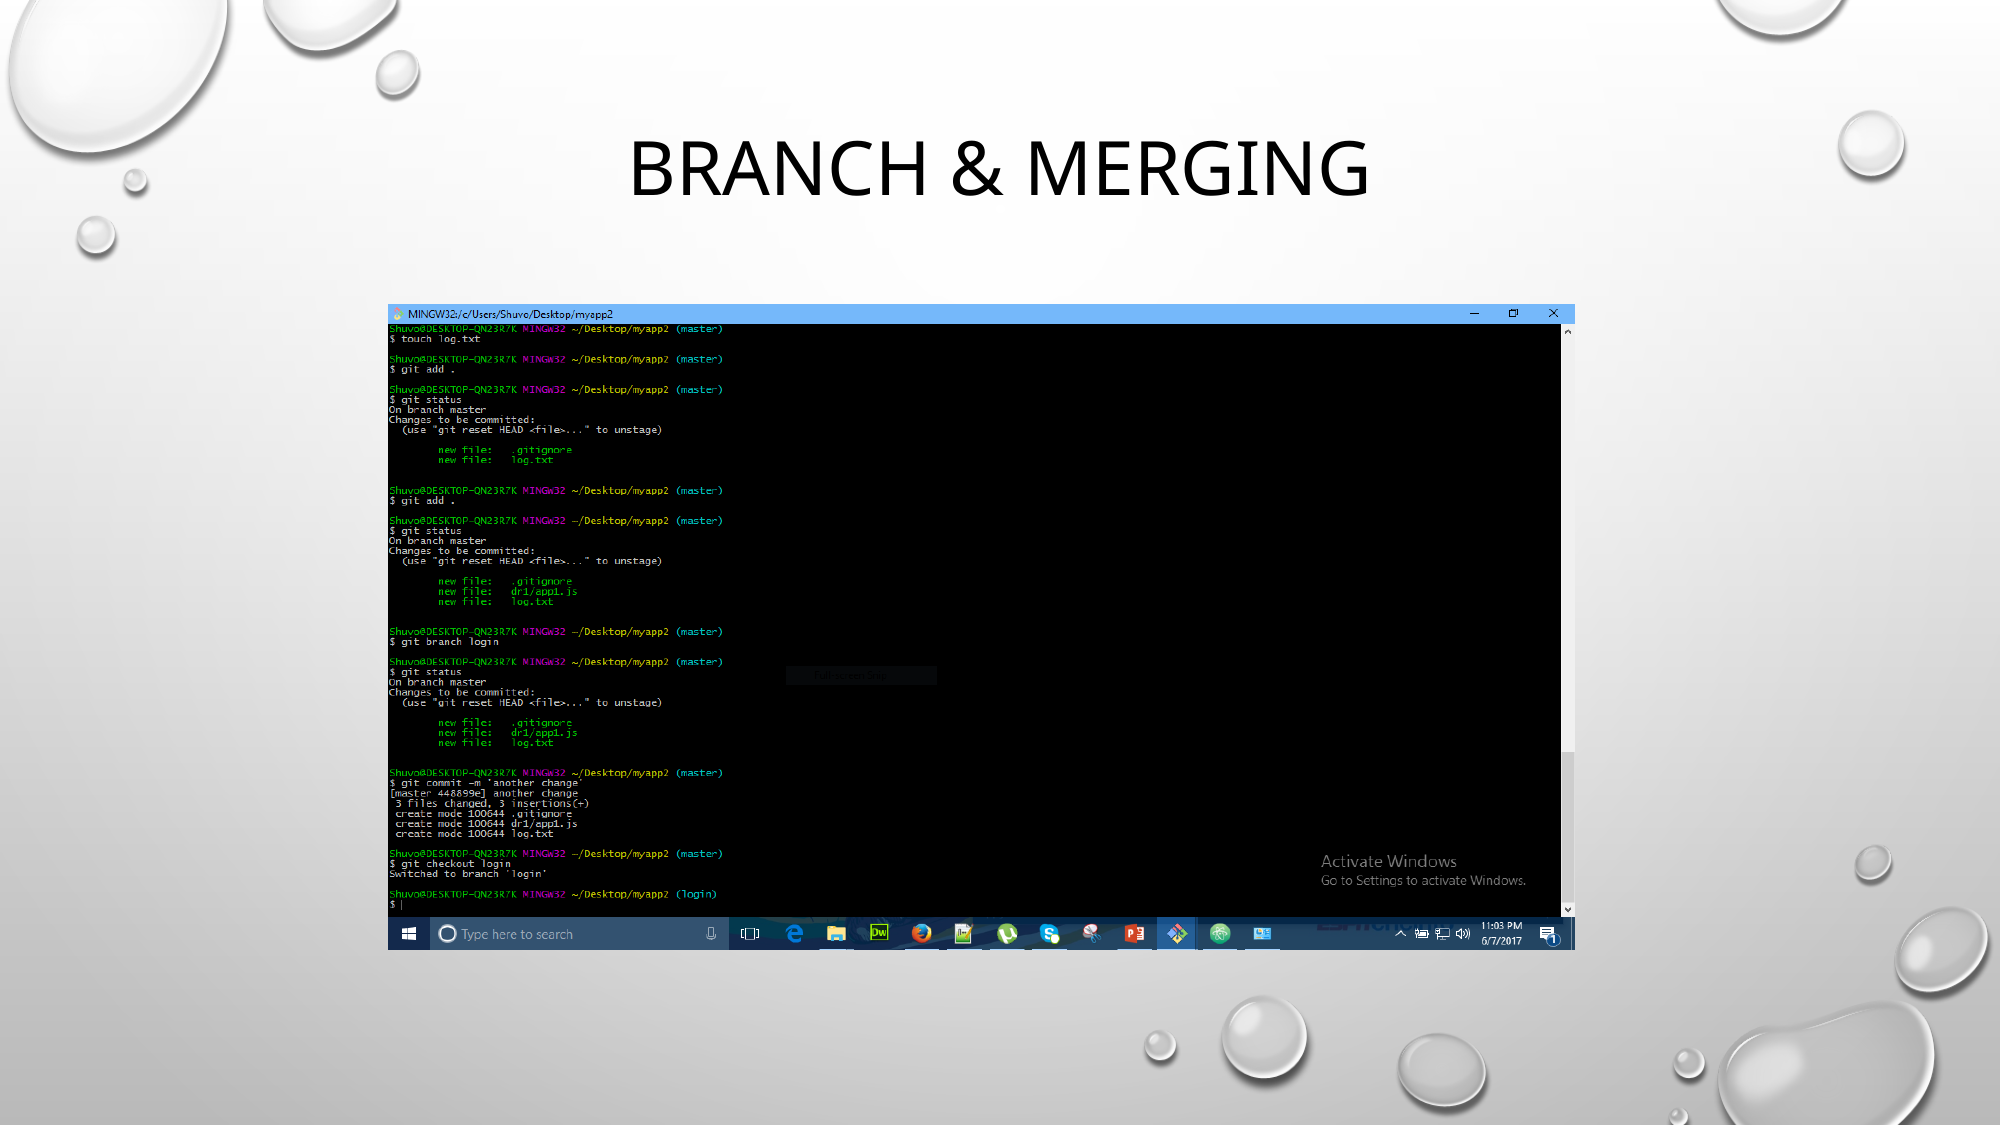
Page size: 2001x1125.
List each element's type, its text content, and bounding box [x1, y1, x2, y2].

picture [0, 0, 2000, 1125]
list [388, 303, 1575, 951]
title Branch & Merging [149, 101, 1851, 241]
